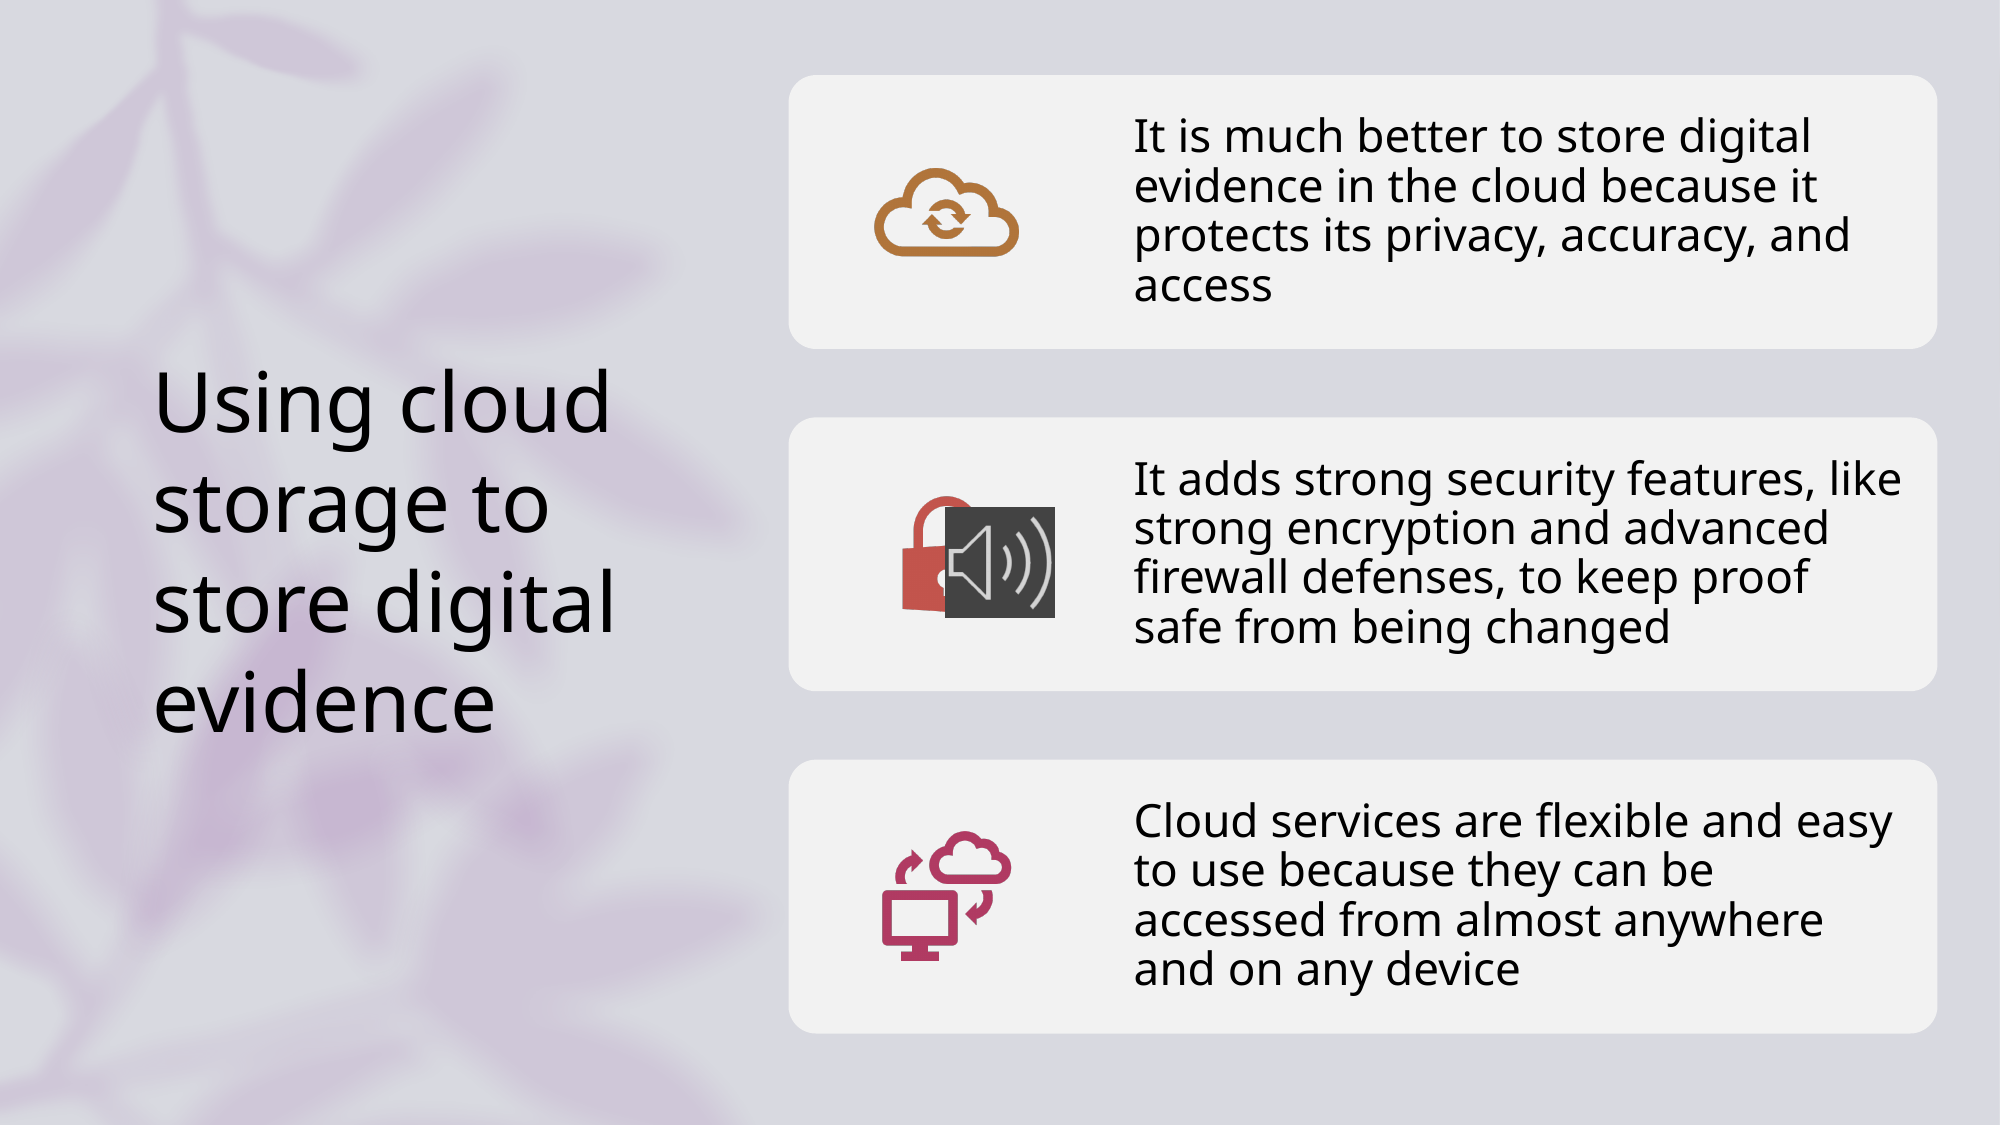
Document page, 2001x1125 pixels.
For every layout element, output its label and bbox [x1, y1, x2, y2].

text_box [0, 0, 860, 1125]
text_box [860, 0, 2000, 1125]
picture [943, 506, 1057, 619]
list [788, 74, 1938, 1034]
